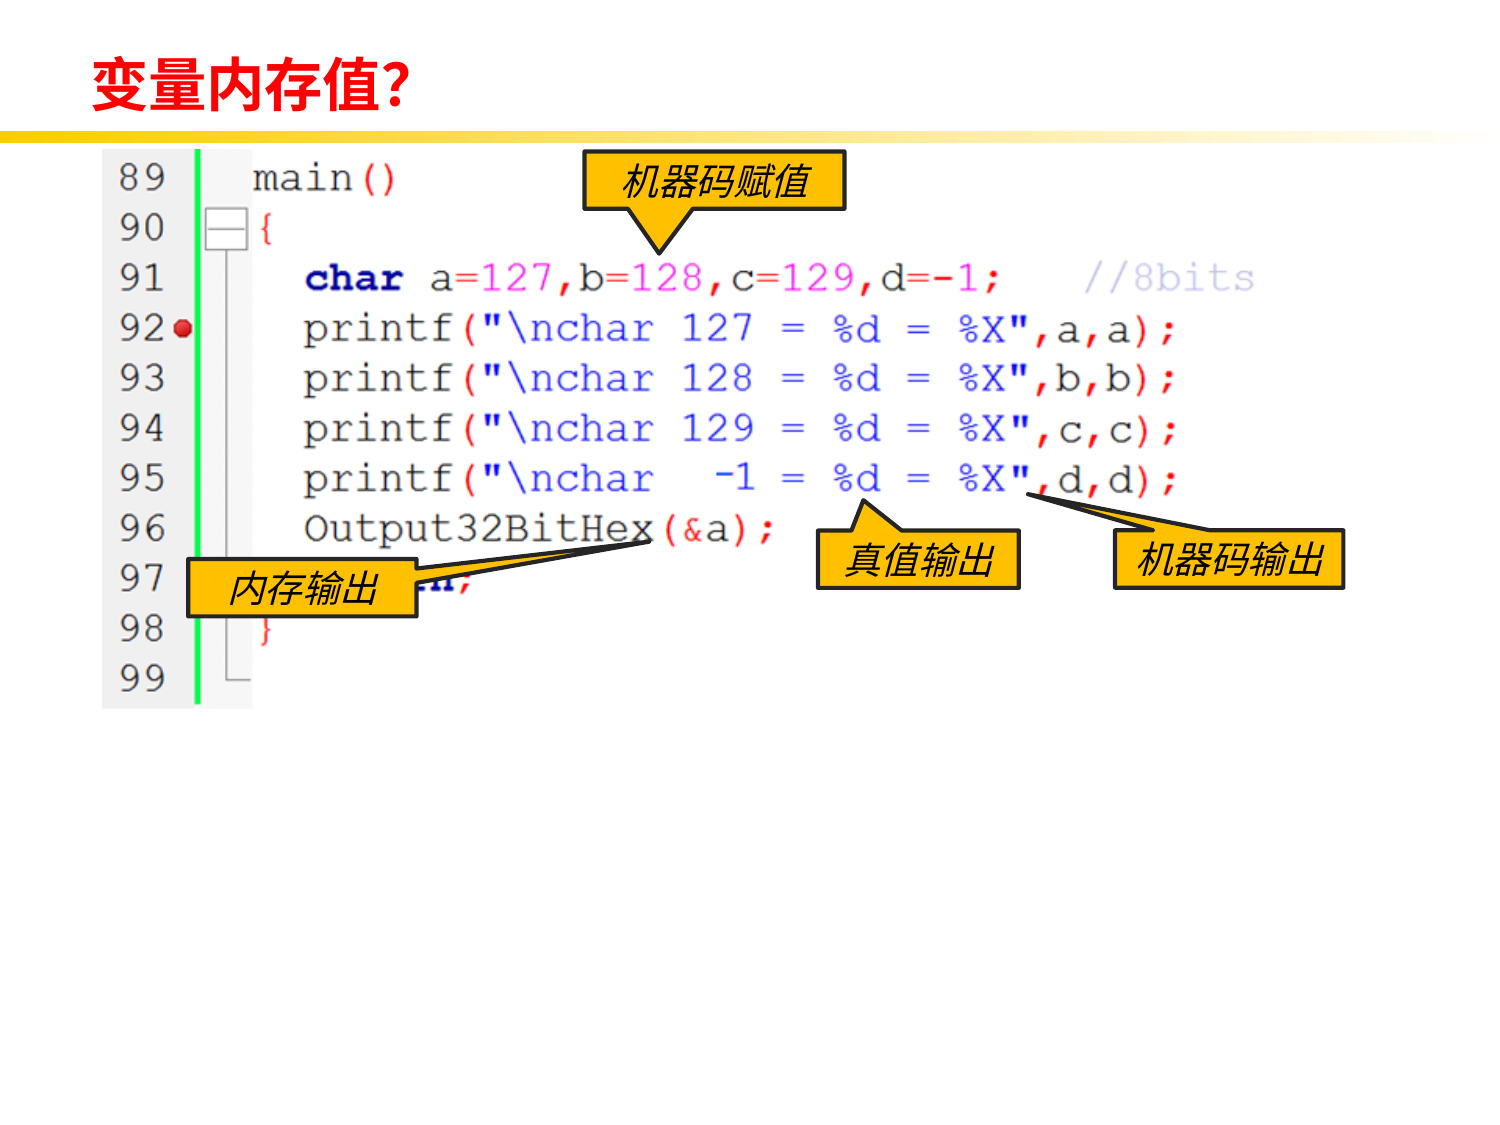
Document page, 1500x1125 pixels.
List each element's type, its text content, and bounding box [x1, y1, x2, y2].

title 变量内存值？ [74, 34, 1426, 131]
picture [102, 149, 1278, 735]
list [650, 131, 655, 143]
text_box 机器码输出 [1283, 528, 1346, 590]
table_cell 补码 [738, 131, 744, 143]
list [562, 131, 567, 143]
